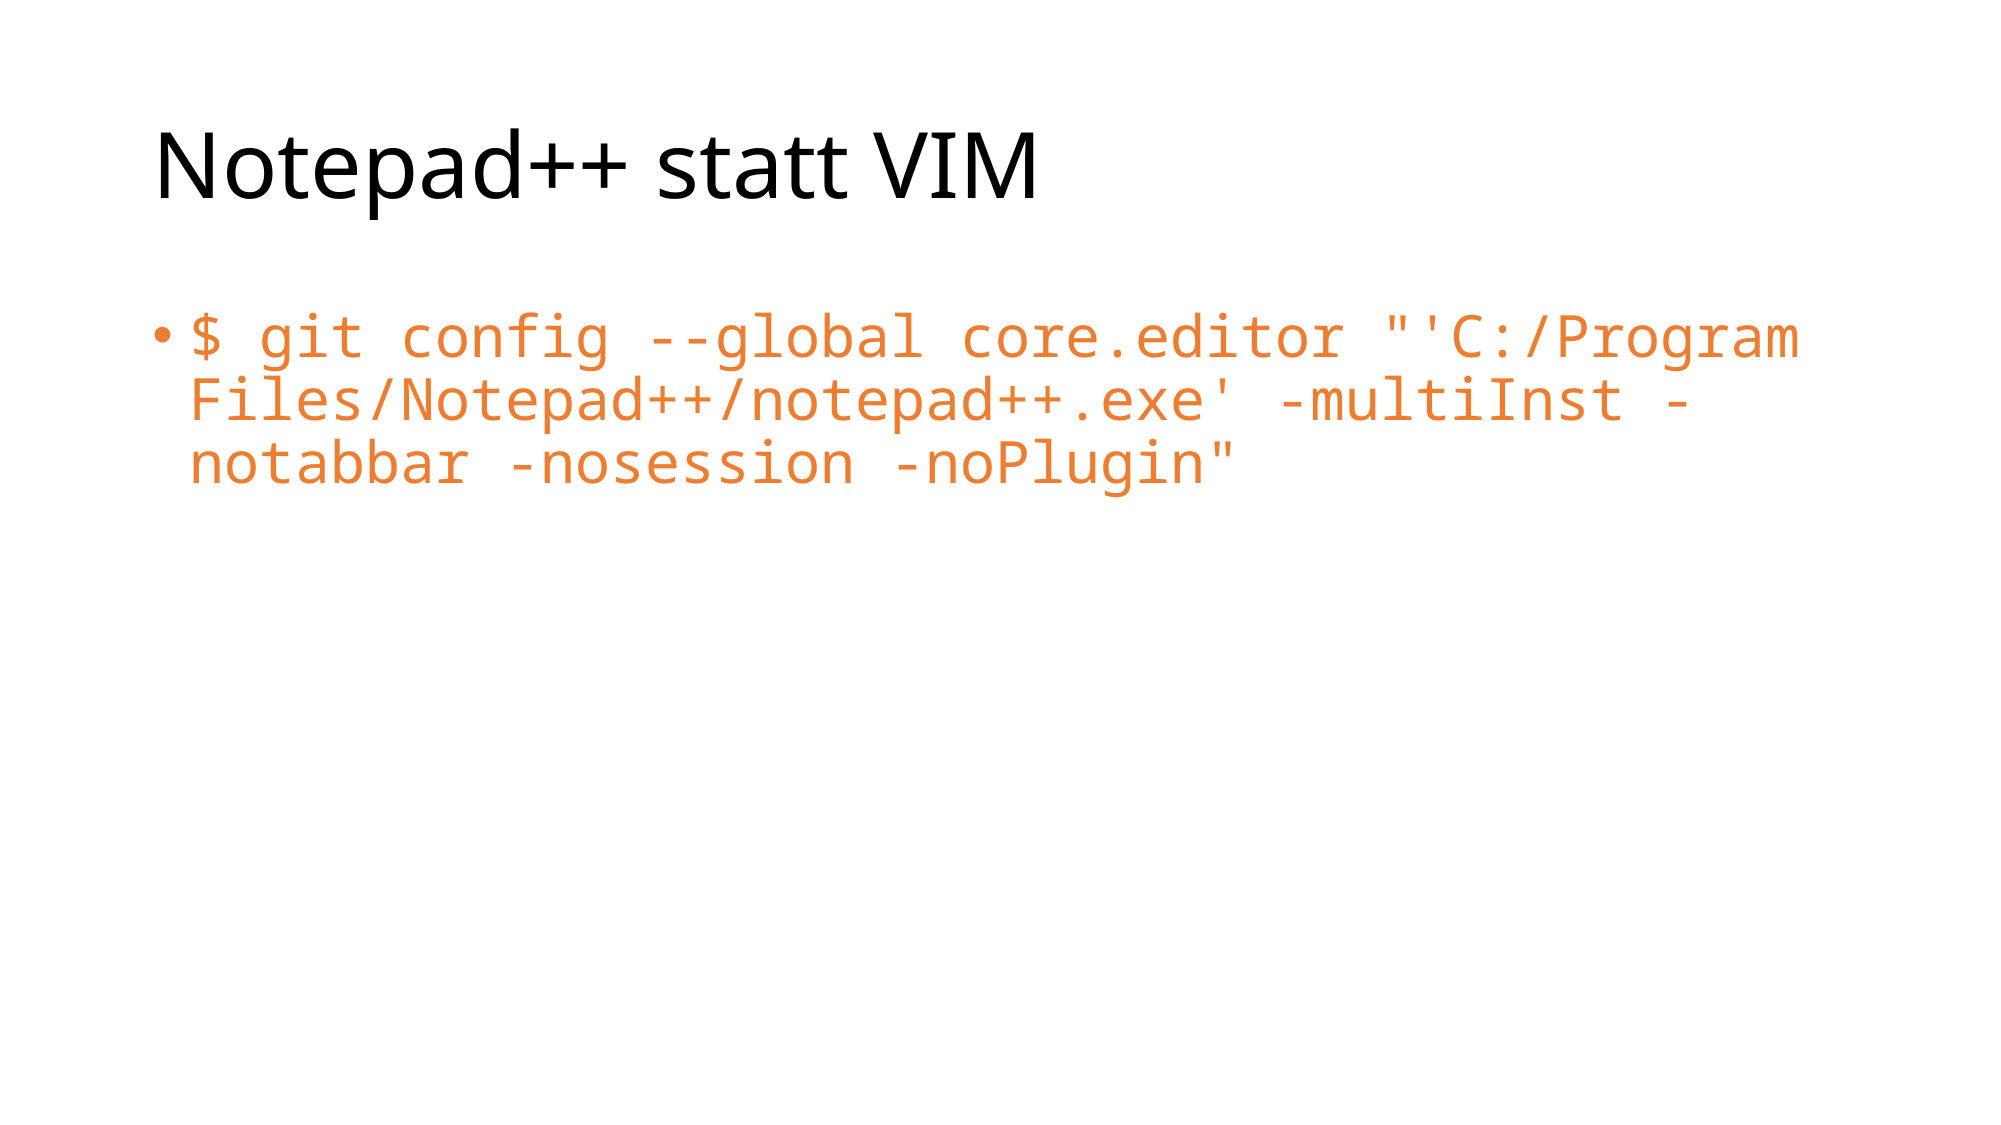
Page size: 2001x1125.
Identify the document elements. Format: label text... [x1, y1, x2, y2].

list $ git config --global core.editor "'C:/Program Files/Notepad++/notepad++.exe' -multiInst -notabbar -nosession -noPlugin" [137, 299, 1863, 1014]
title Notepad++ statt VIM [137, 59, 1863, 278]
